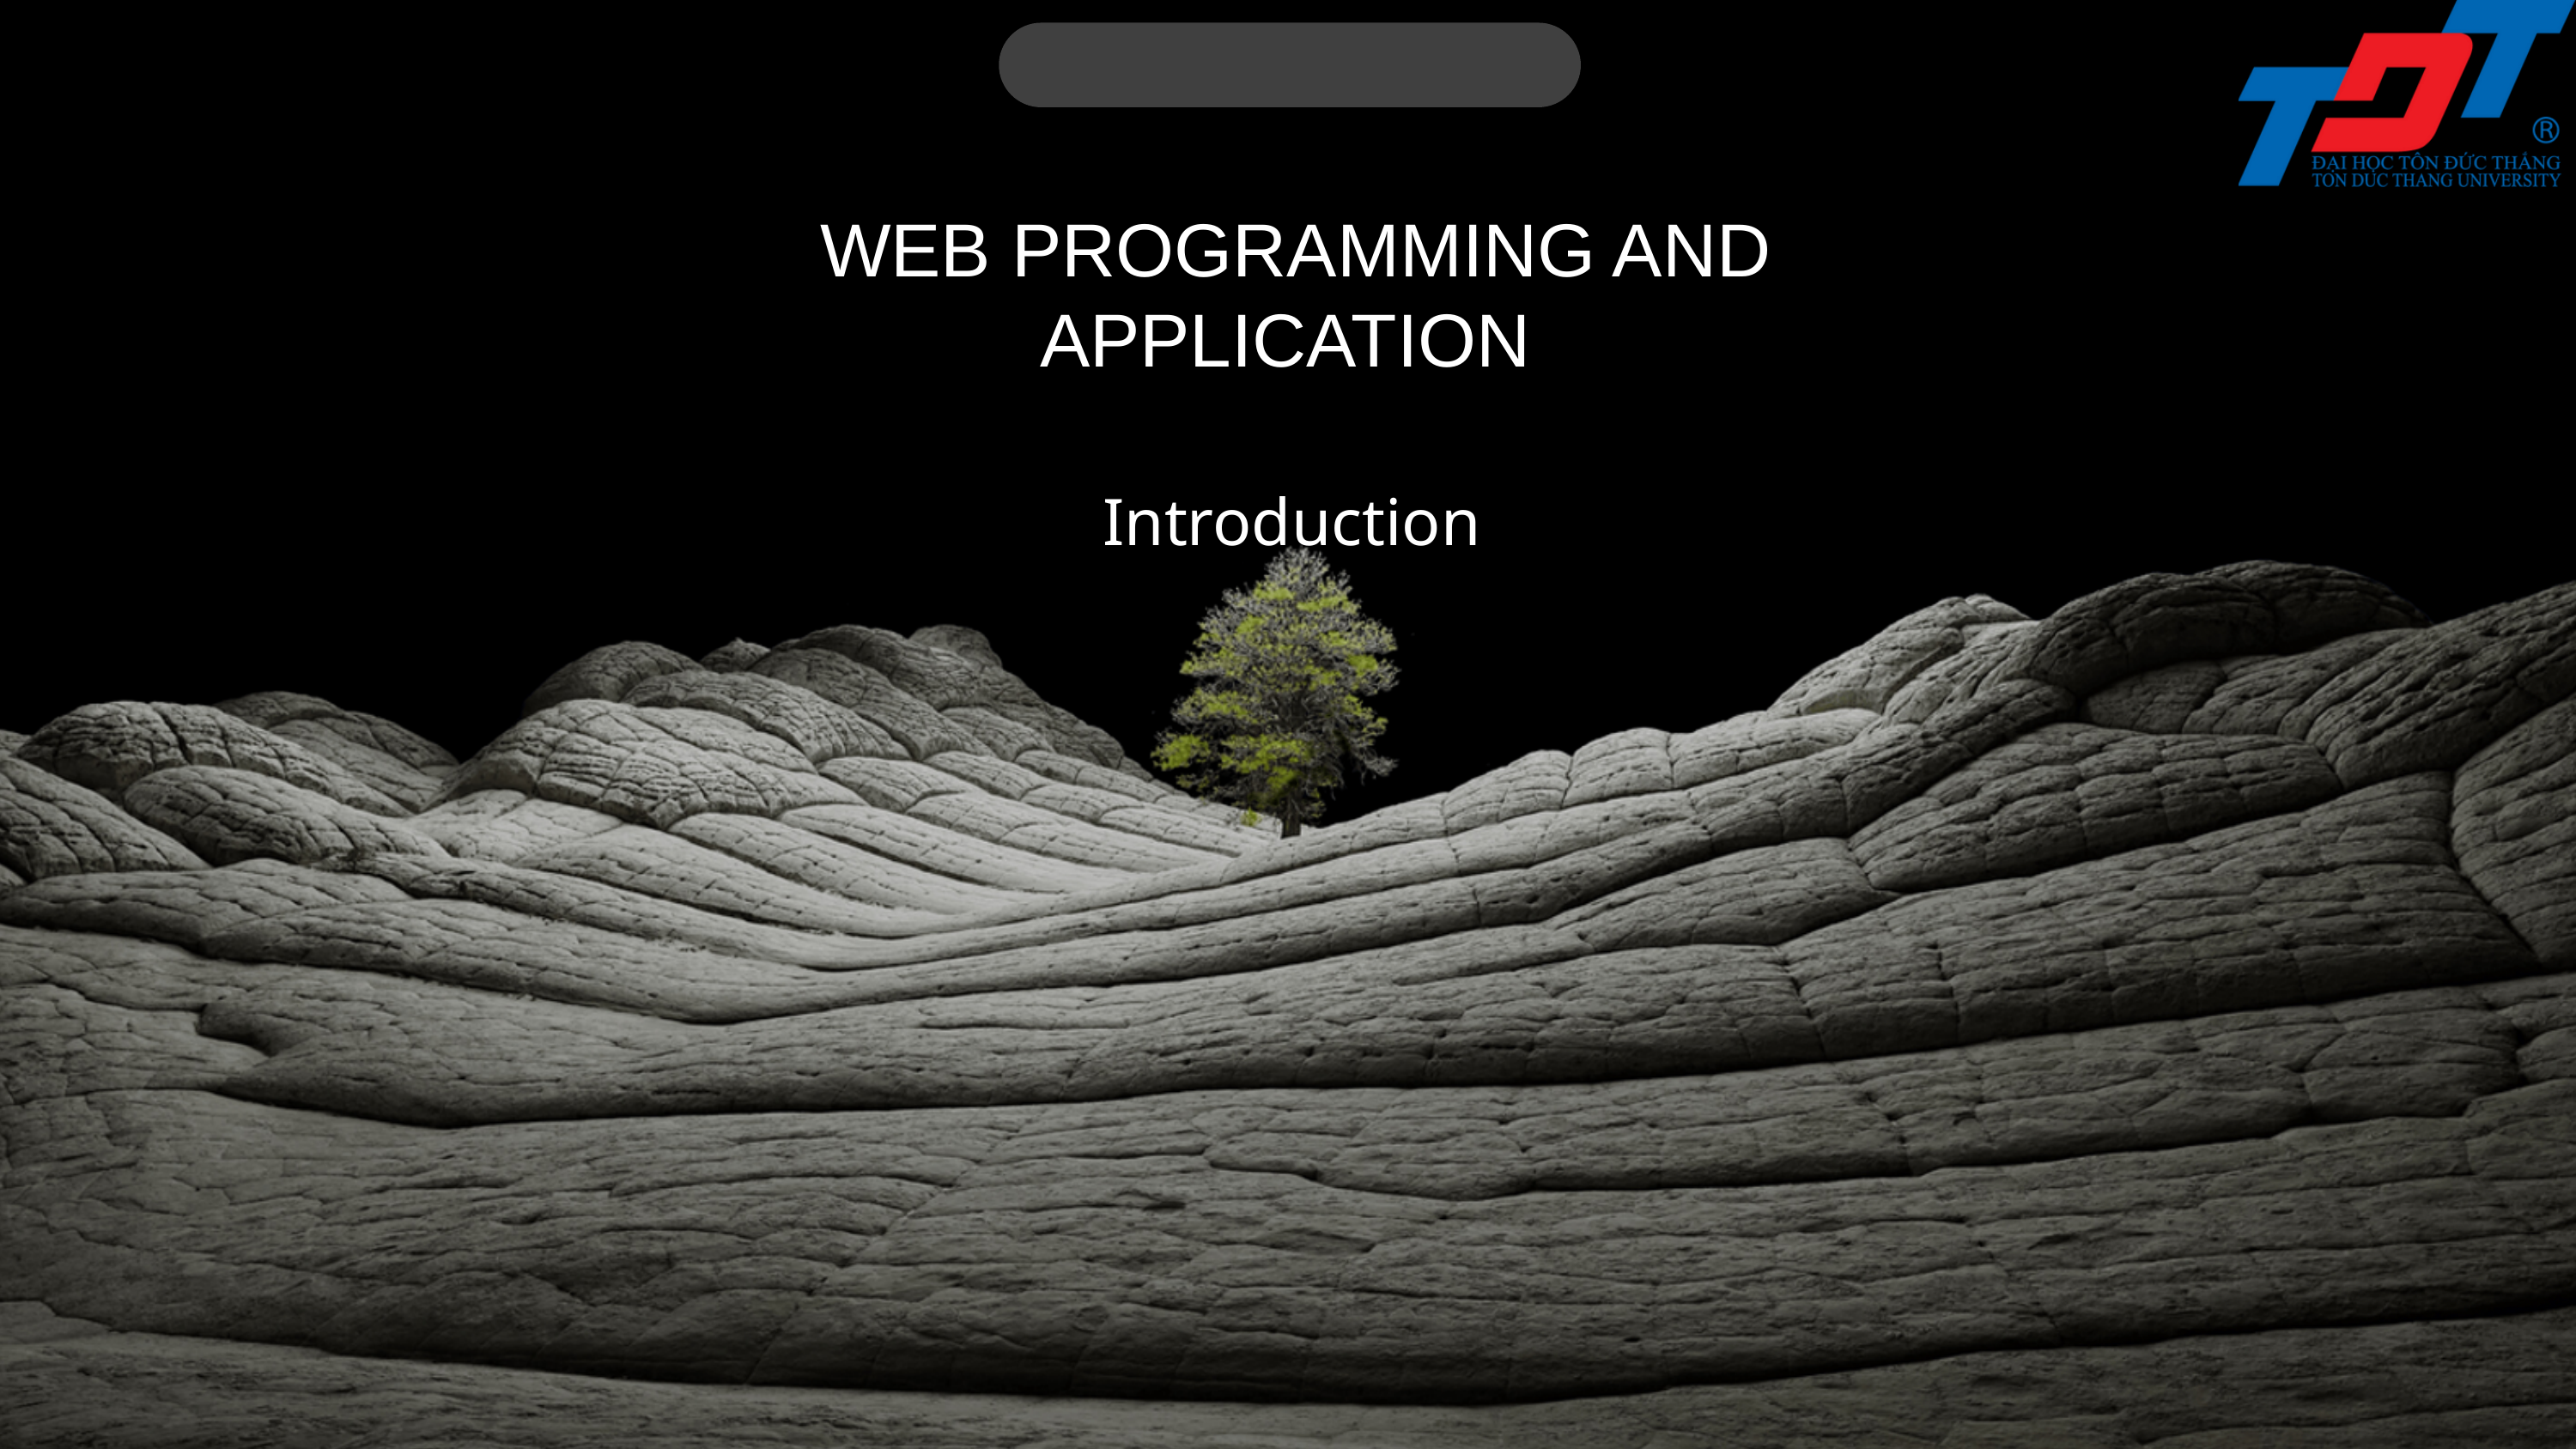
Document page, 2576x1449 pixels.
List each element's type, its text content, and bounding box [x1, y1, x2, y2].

text_box [2238, 0, 2576, 187]
text_box Introduction [567, 481, 2017, 559]
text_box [999, 22, 1582, 108]
text_box [0, 496, 2576, 1449]
text_box WEB PROGRAMMING AND APPLICATION [570, 202, 2021, 383]
